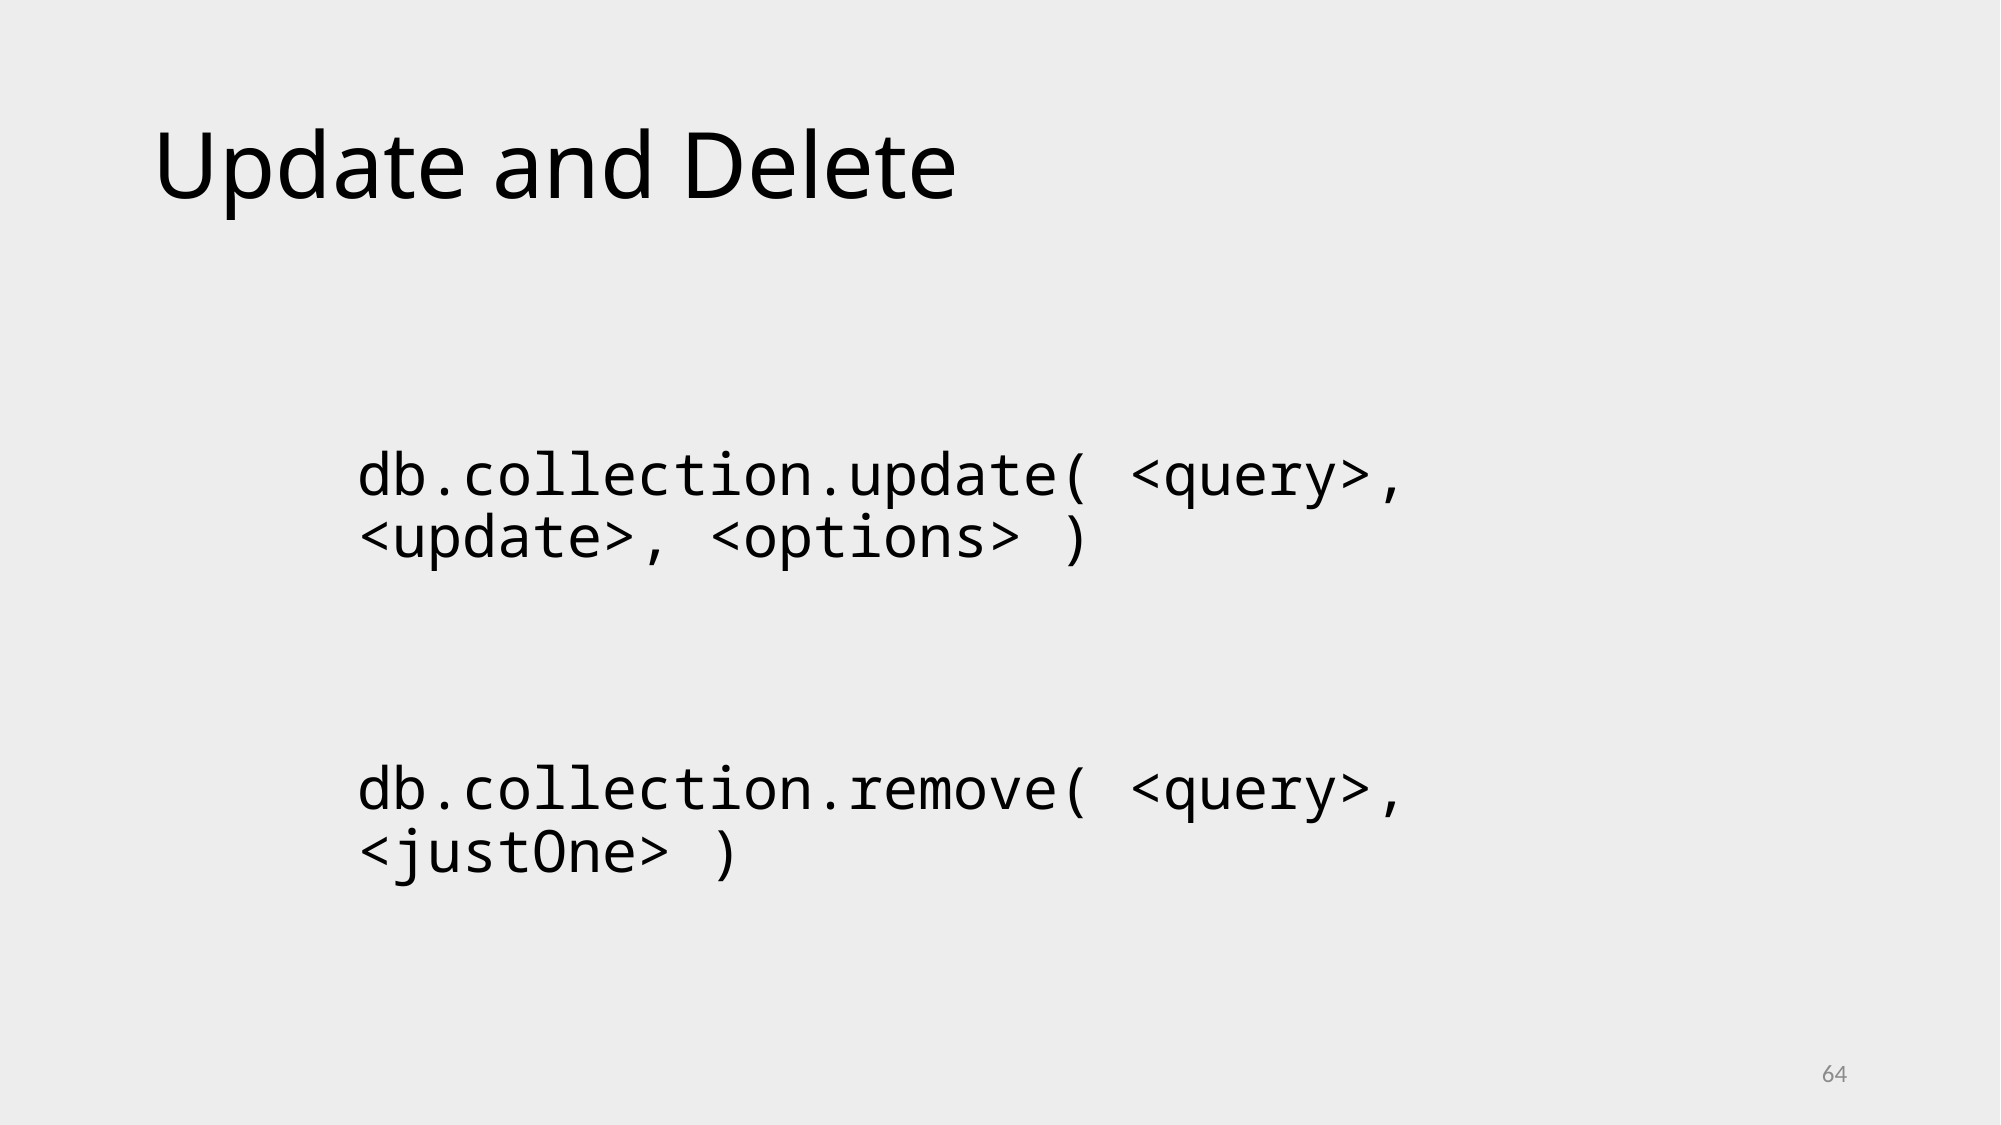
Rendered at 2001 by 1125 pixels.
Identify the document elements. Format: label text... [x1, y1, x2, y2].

title Update and Delete [137, 59, 1863, 278]
slide_number 64 [1412, 1042, 1863, 1103]
list db.collection.update( <query>, <update>, <options> ) db.collection.remove( <query>, <justOne> ) [324, 262, 1738, 1066]
